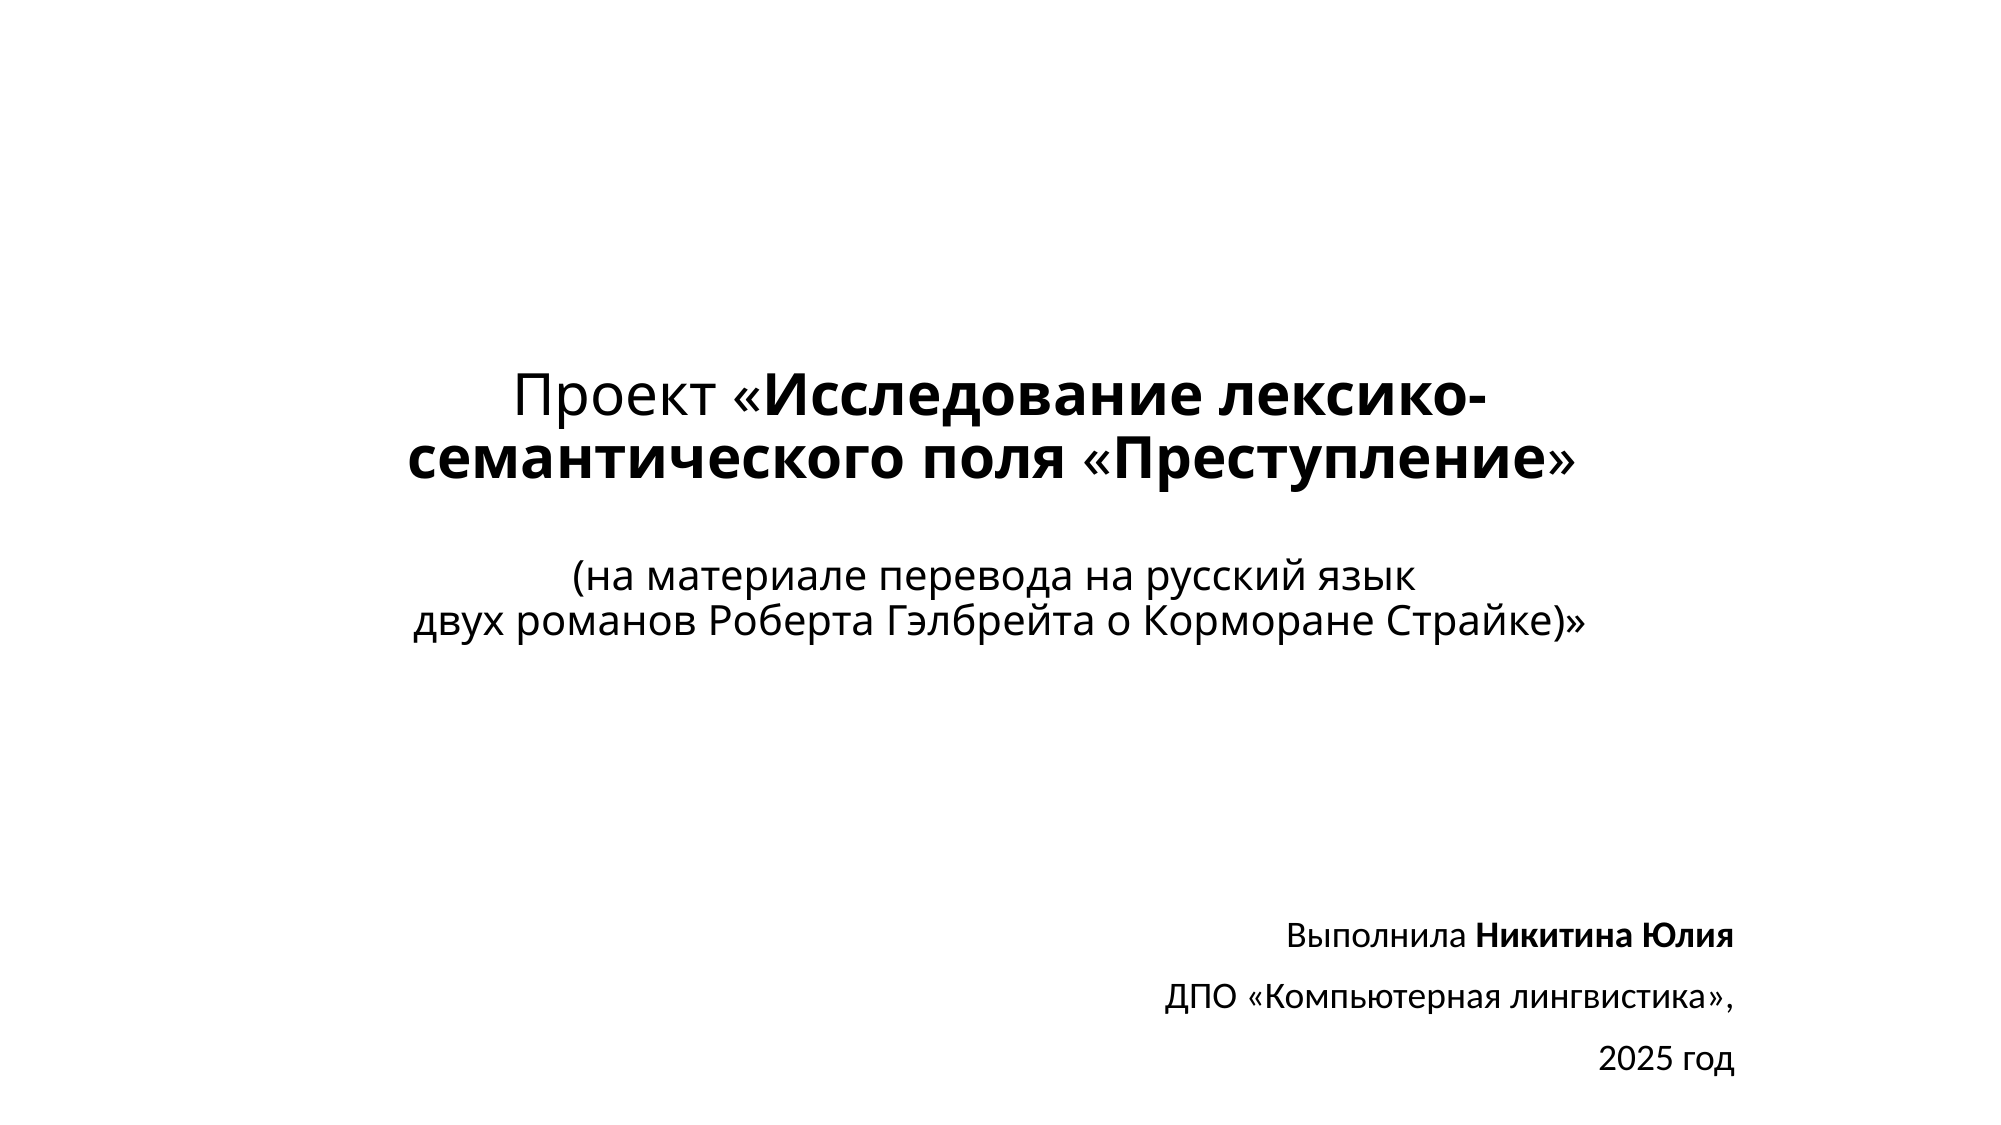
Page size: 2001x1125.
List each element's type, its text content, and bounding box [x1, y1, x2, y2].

subtitle Выполнила Никитина Юлия ДПО «Компьютерная лингвистика», 2025 год [249, 841, 1750, 1114]
title Проект «Исследование лексико-семантического поля «Преступление» (на материале перевода на русский язык двух романов Роберта Гэлбрейта о Корморане Страйке)» [249, 260, 1750, 652]
